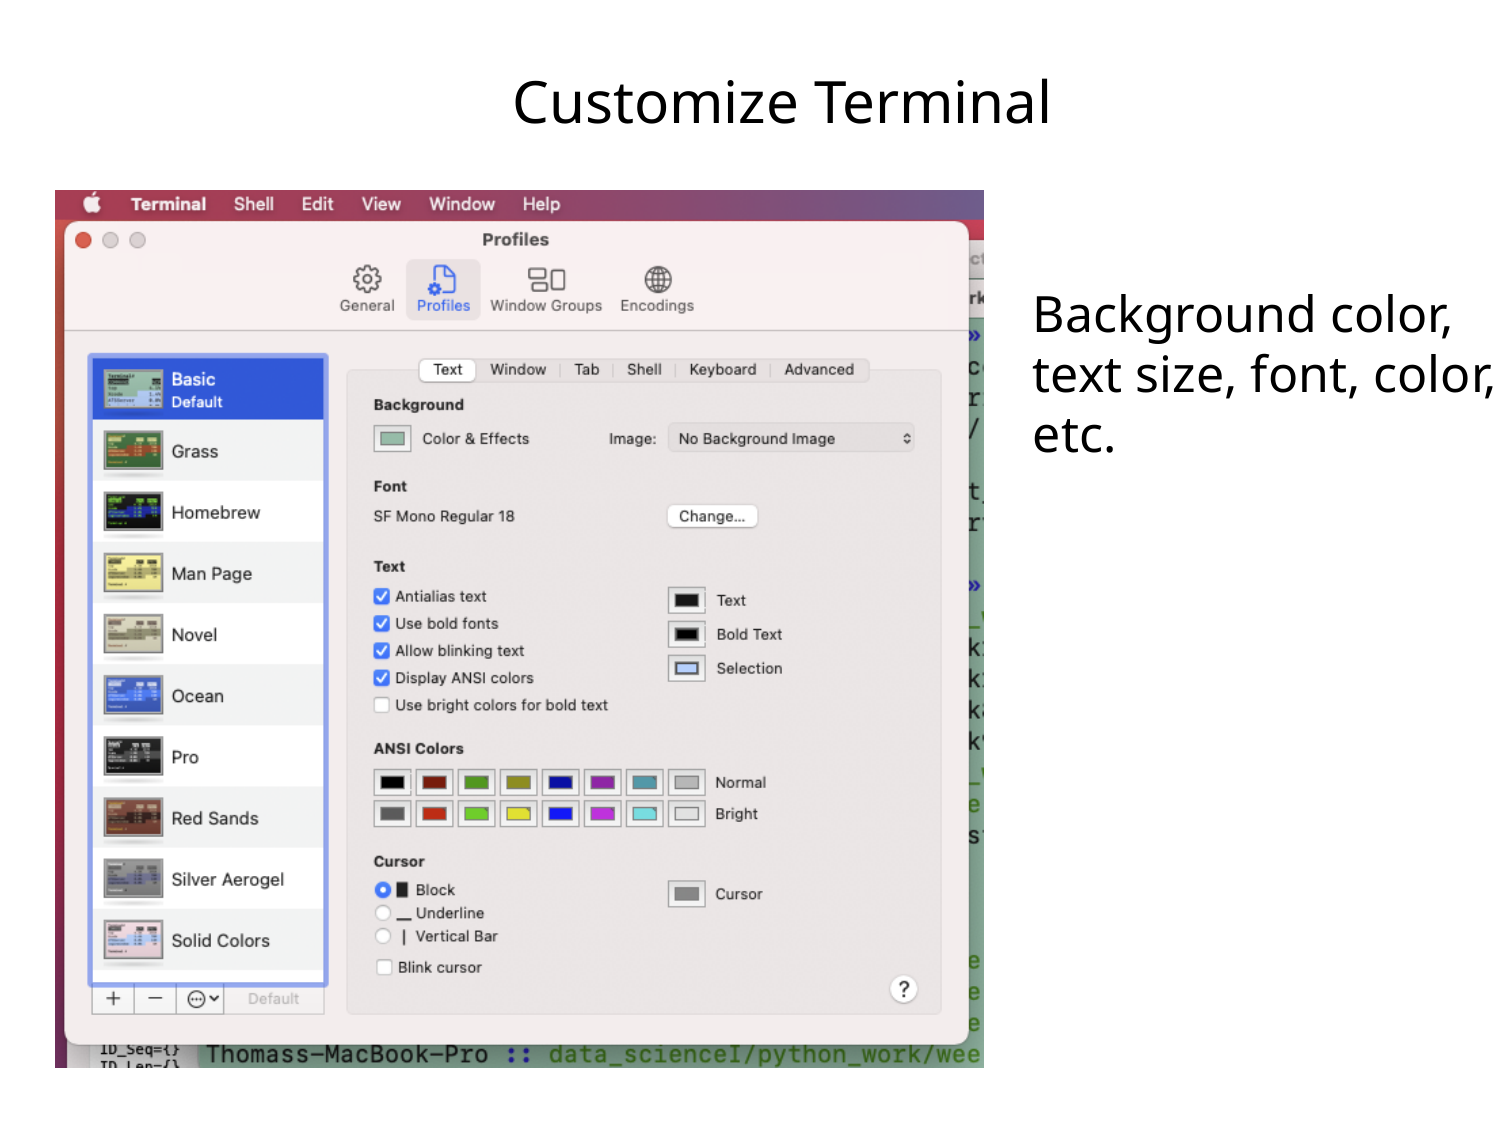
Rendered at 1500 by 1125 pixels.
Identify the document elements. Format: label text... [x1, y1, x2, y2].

text_box Customize Terminal [497, 57, 1086, 143]
text_box Background color, text size, font, color, etc. [1018, 275, 1500, 471]
picture [54, 190, 984, 1068]
